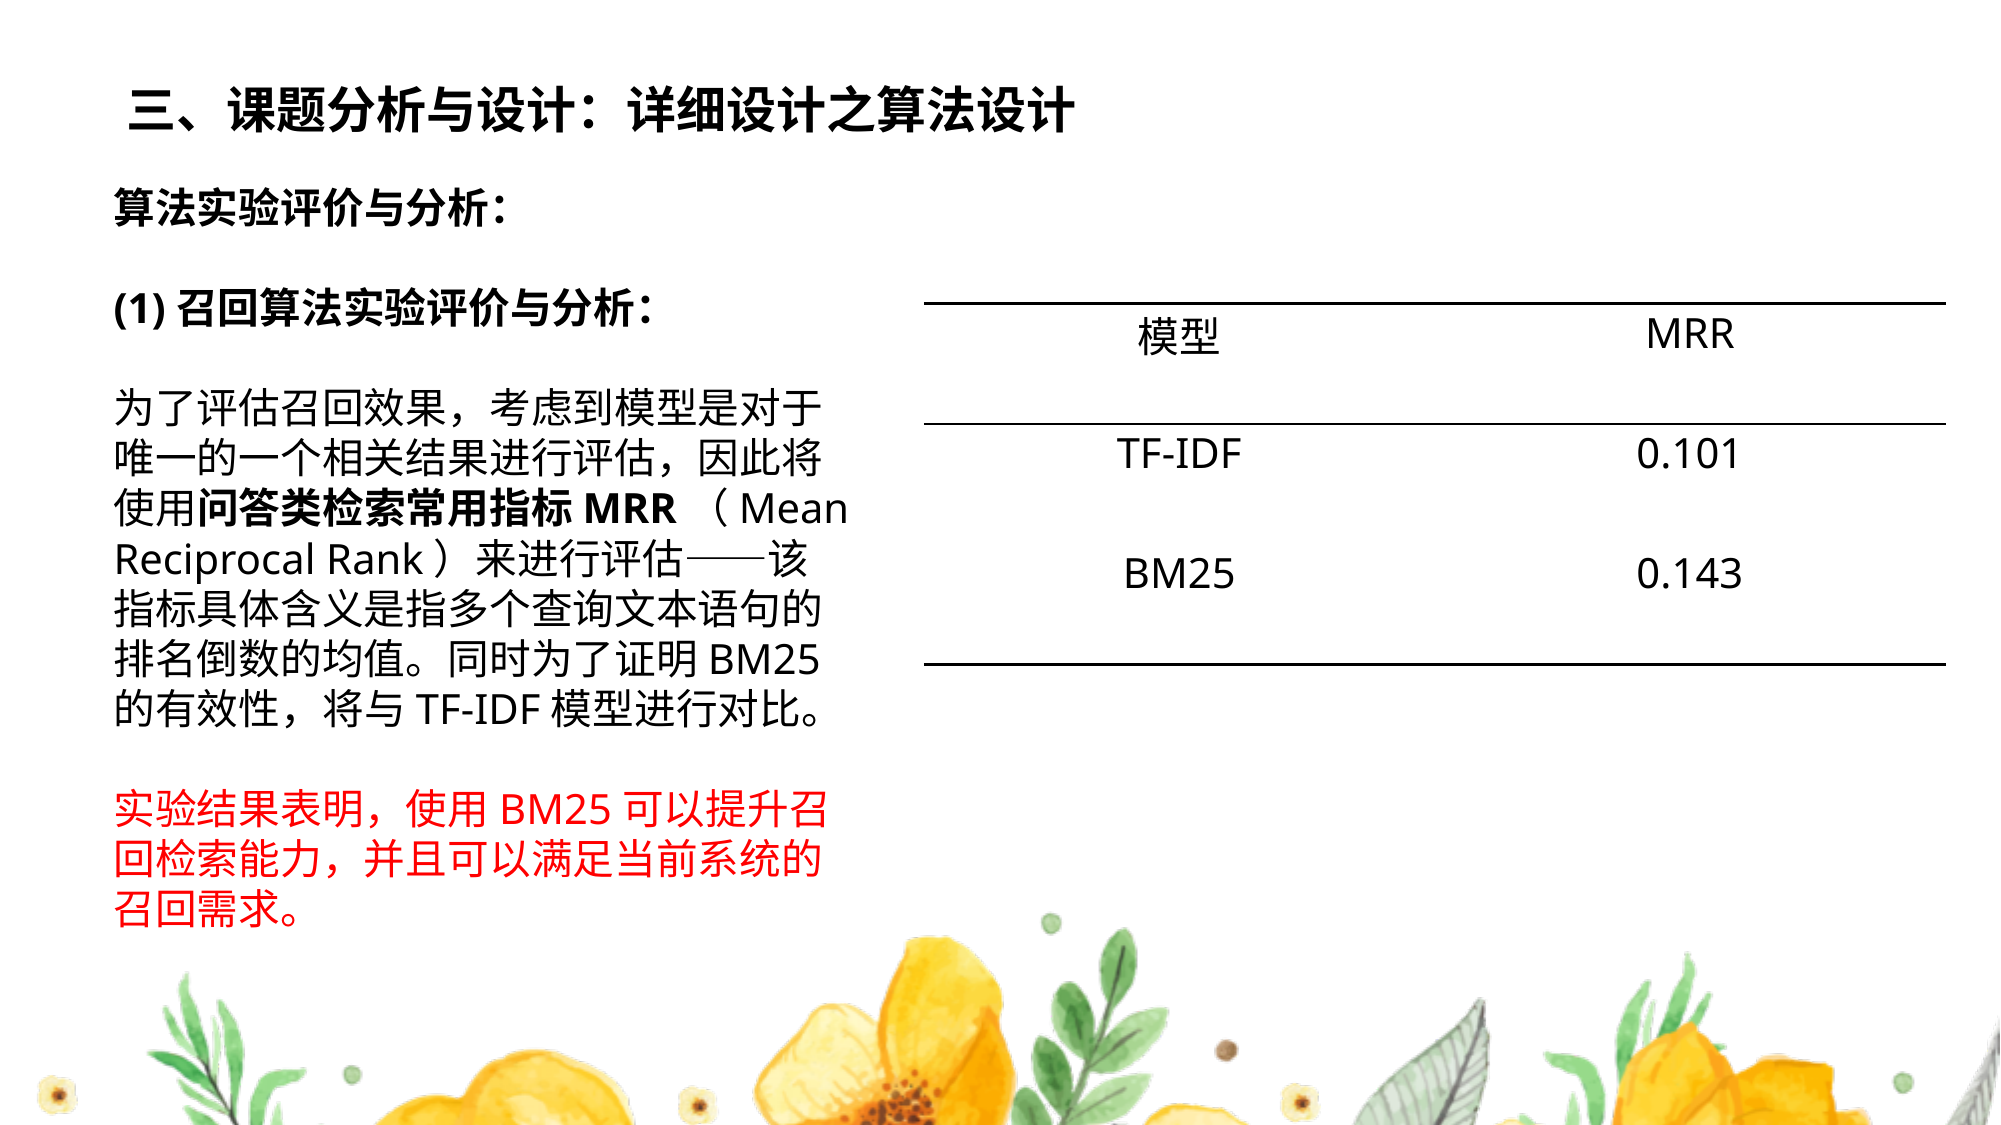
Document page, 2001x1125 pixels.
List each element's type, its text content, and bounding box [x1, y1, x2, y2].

picture [8, 860, 2000, 1125]
table_cell 0.101 [1435, 425, 1946, 544]
table_cell BM25 [924, 544, 1435, 663]
table_cell TF-IDF [924, 425, 1435, 544]
table_header 模型 [924, 305, 1435, 423]
table_header MRR [1435, 305, 1946, 423]
text_box 算法实验评价与分析： (1)召回算法实验评价与分析： 为了评估召回效果，考虑到模型是对于唯一的一个相关结果进行评估，因此将使用问答类检索常用指标MRR（Mean Reciprocal Rank）来进行评估——该指标具体含义是指多个查询文本语句的排名倒数的均值。同时为了证明BM25的有效性，将与TF-IDF模型进行对比。 实验结果表明，使用BM25可以提升召回检索能力，并且可以满足当前系统的召回需求。 [98, 174, 866, 990]
title 三、课题分析与设计：详细设计之算法设计 [109, 72, 1891, 146]
table_cell 0.143 [1435, 544, 1946, 663]
